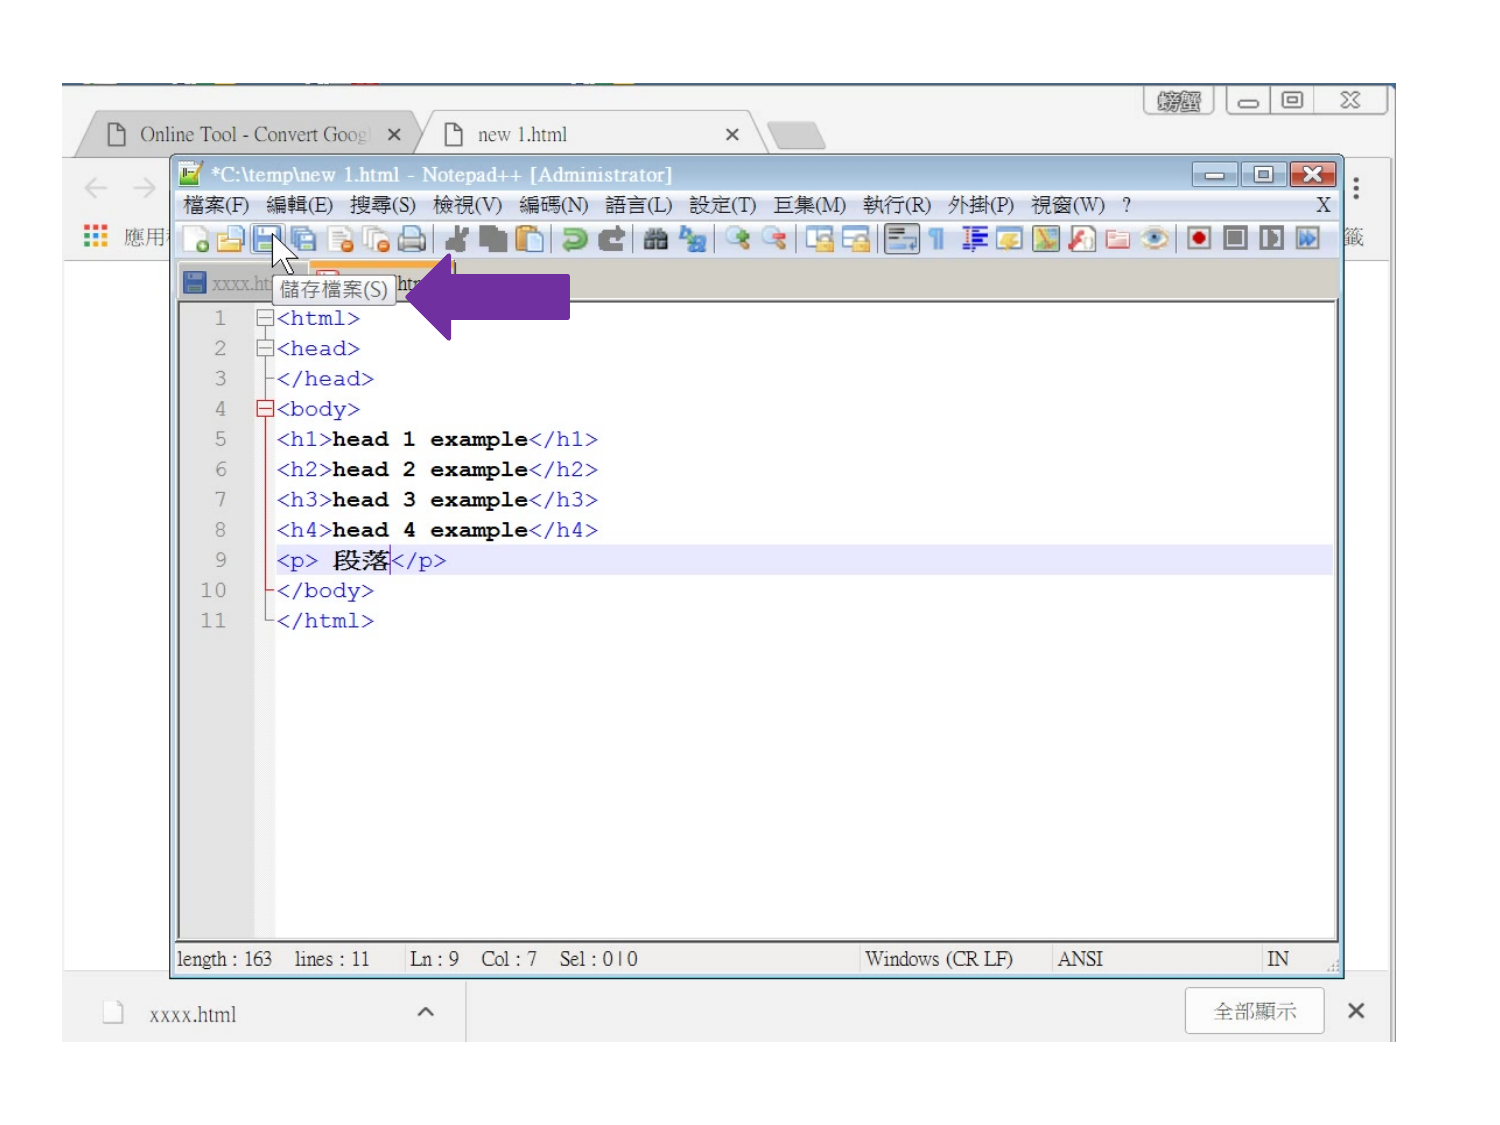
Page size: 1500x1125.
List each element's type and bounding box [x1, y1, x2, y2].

picture [62, 83, 1396, 1042]
